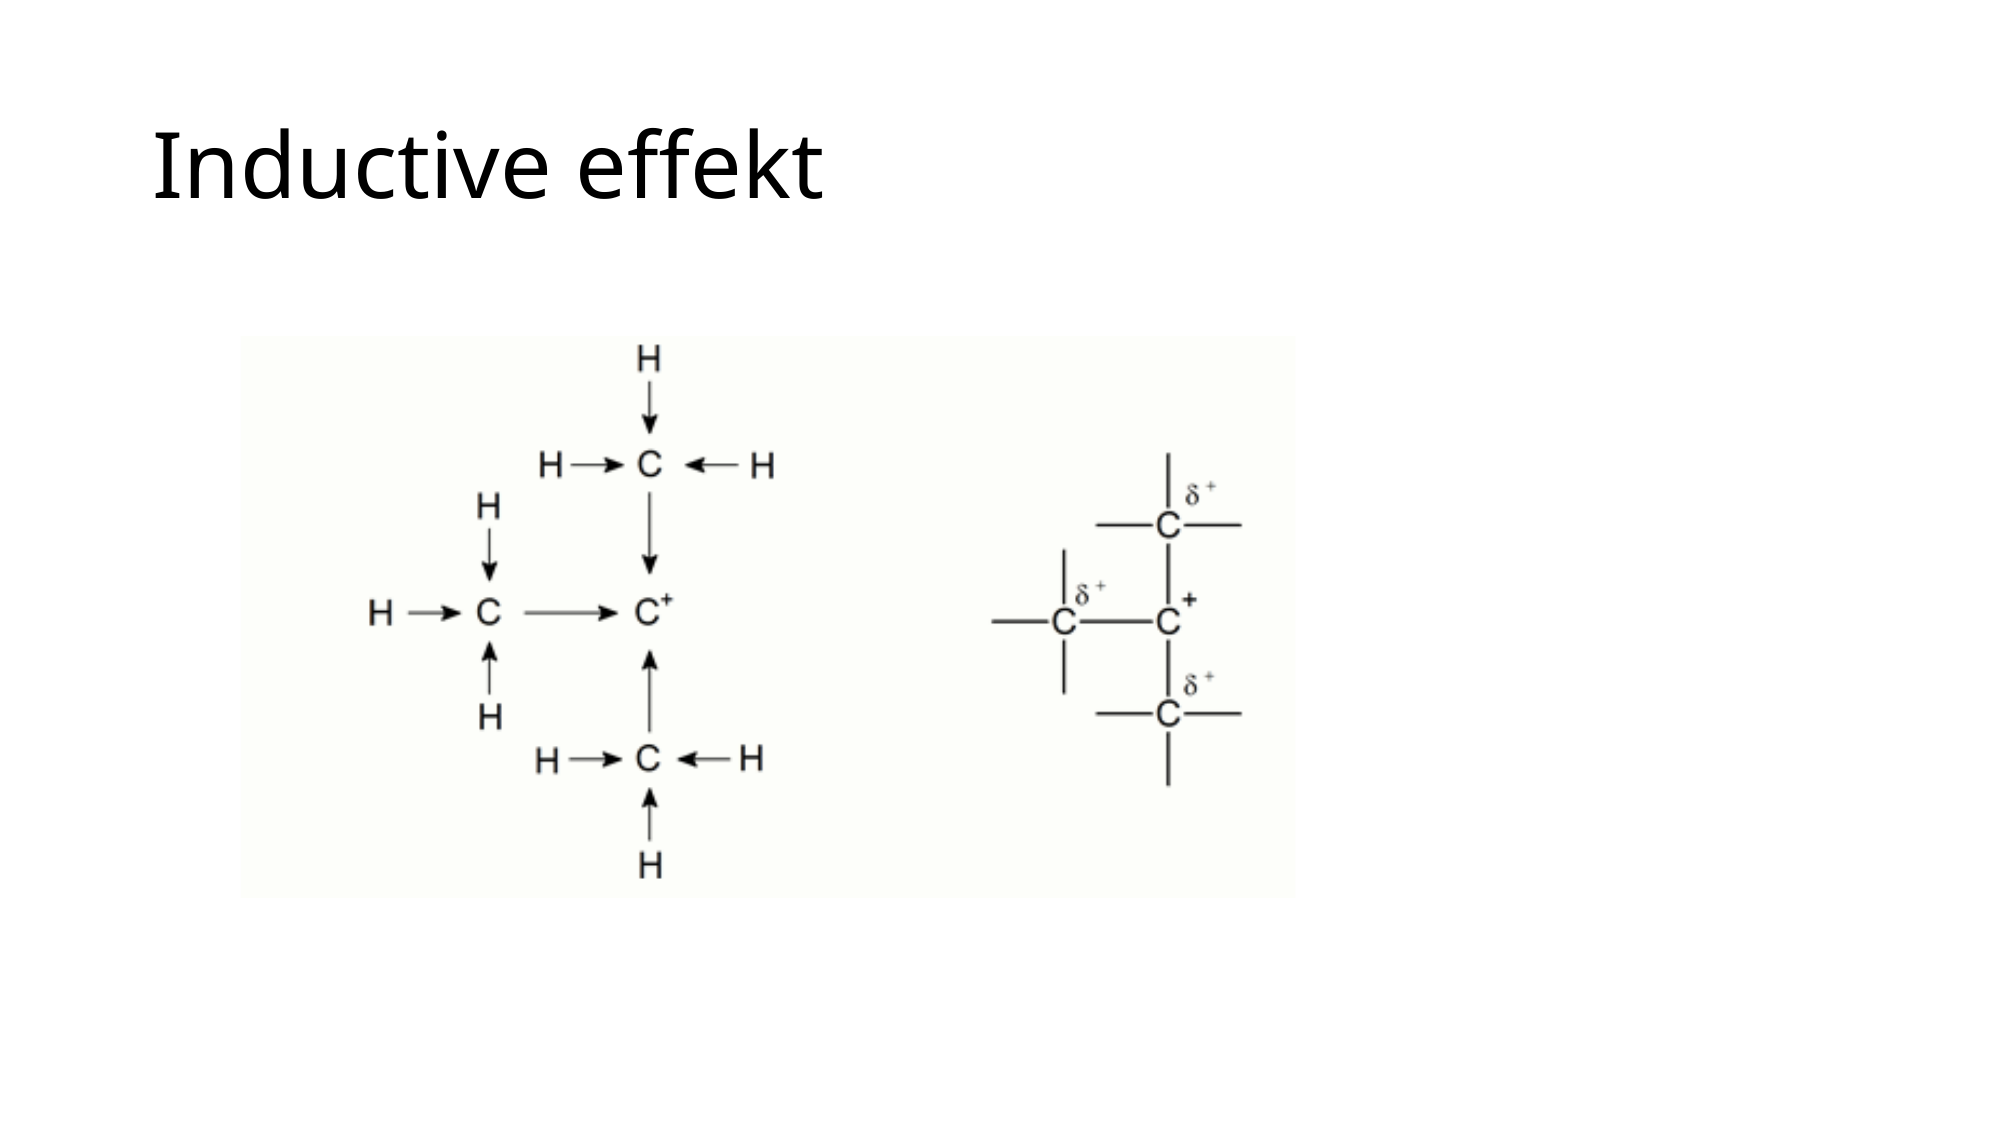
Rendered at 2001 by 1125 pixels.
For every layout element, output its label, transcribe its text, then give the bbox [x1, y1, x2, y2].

title Inductive effekt [137, 59, 1863, 278]
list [240, 336, 1296, 898]
